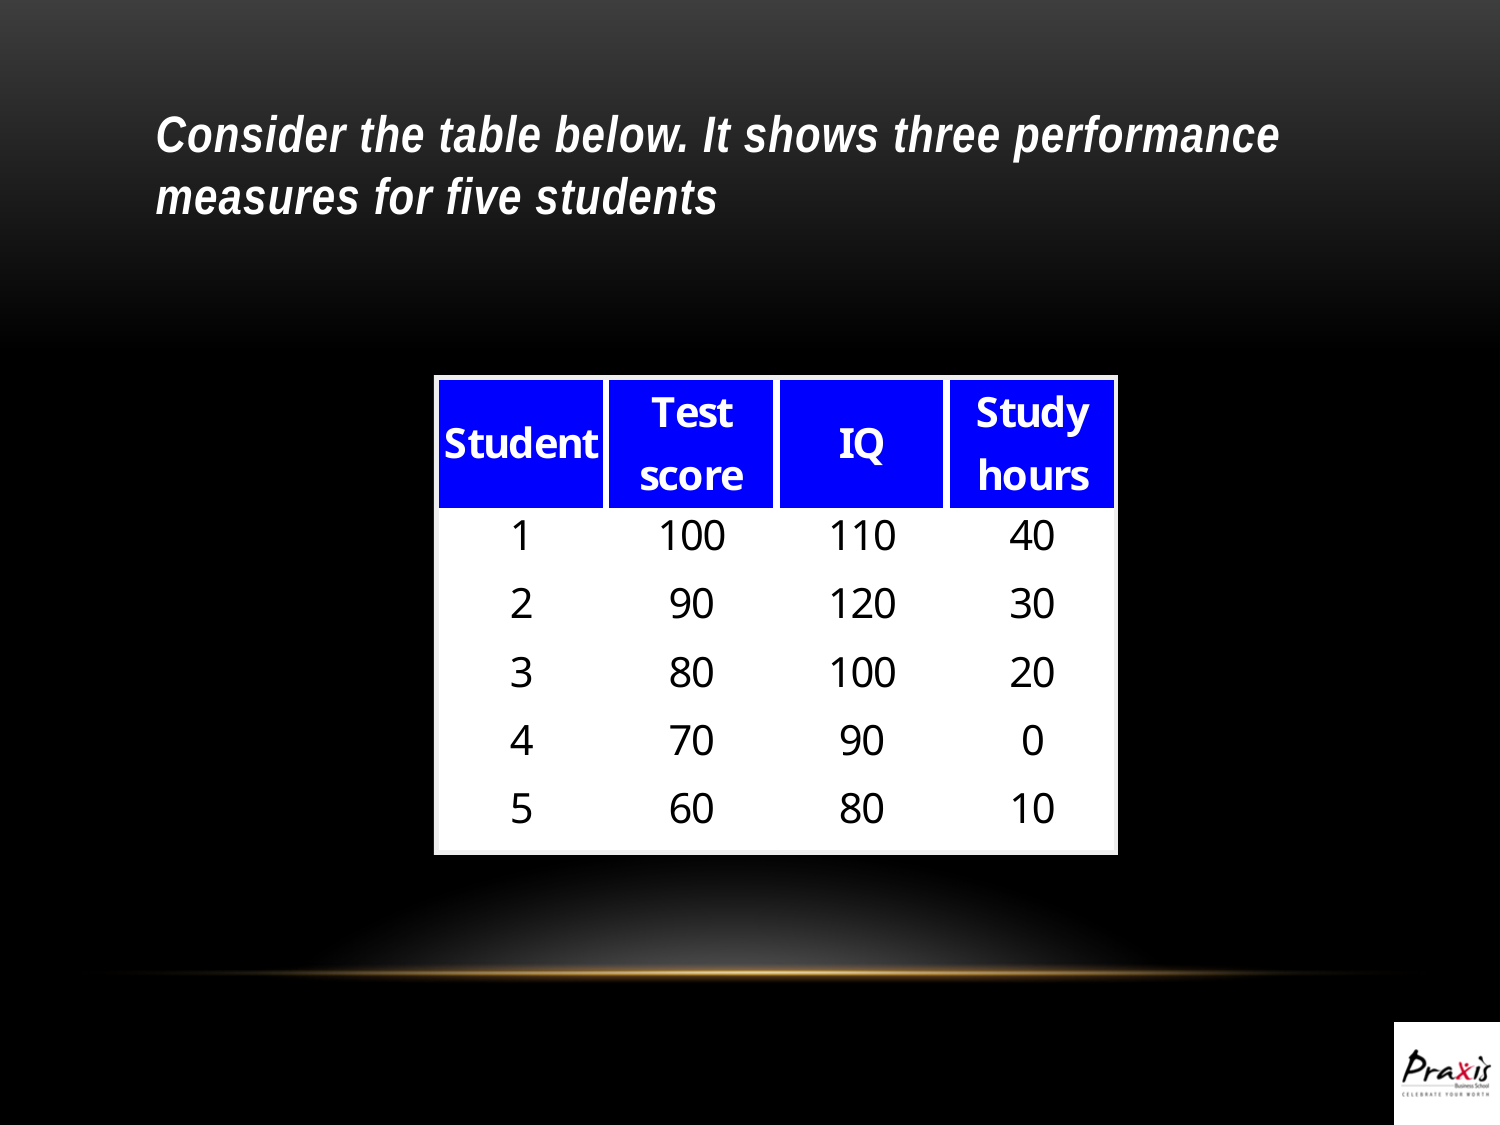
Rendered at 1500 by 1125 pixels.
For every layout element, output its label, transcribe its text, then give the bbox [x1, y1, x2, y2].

picture [0, 0, 1500, 1125]
title Consider the table below. It shows three performance measures for five students [140, 93, 1400, 233]
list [433, 374, 1119, 856]
